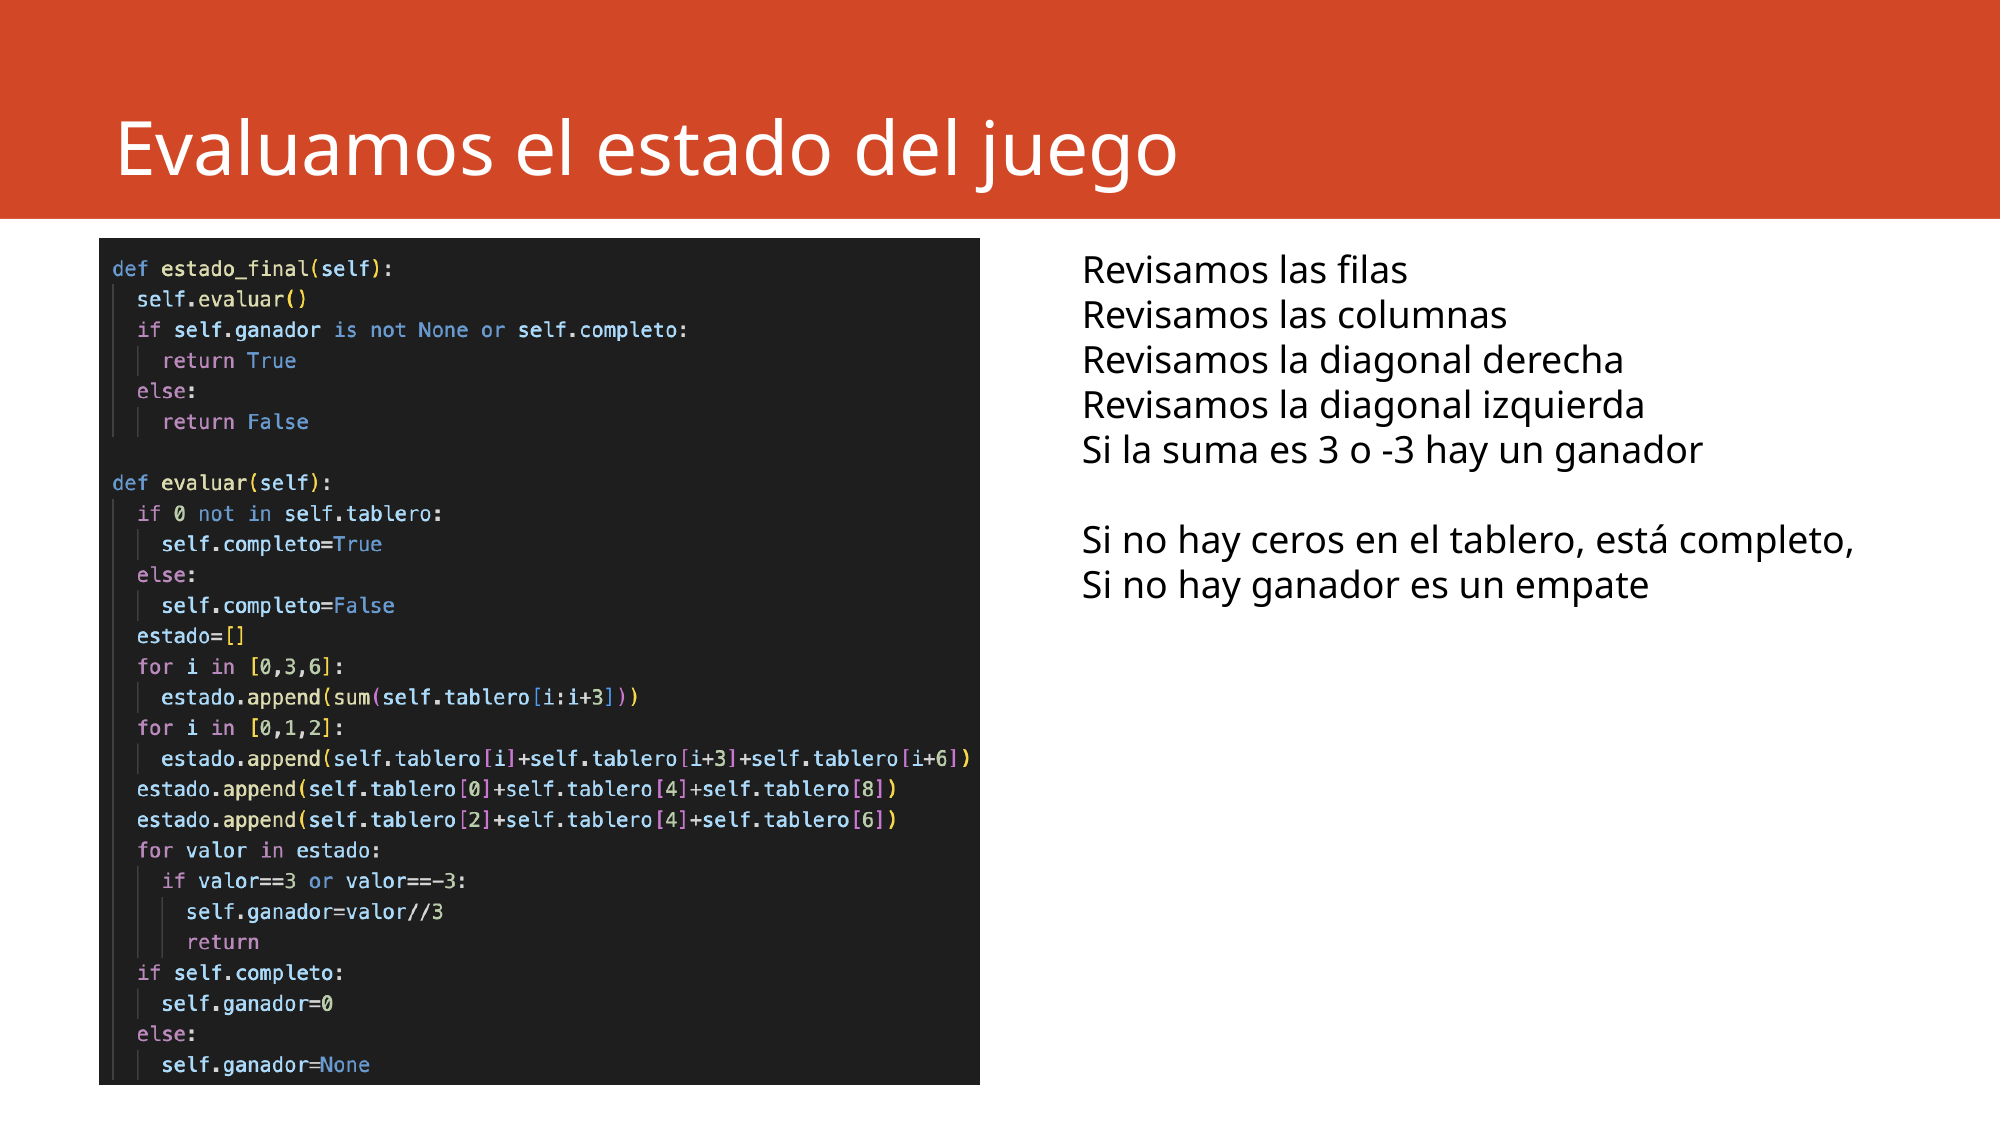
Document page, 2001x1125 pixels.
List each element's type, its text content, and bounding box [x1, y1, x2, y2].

title Evaluamos el estado del juego [99, 0, 1863, 199]
text_box Revisamos las filas Revisamos las columnas Revisamos la diagonal derecha Revisamos la diagonal izquierda Si la suma es 3 o -3 hay un ganador Si no hay ceros en el tablero, está completo, Si no hay ganador es un empate [1067, 238, 1871, 614]
picture [99, 238, 980, 1085]
